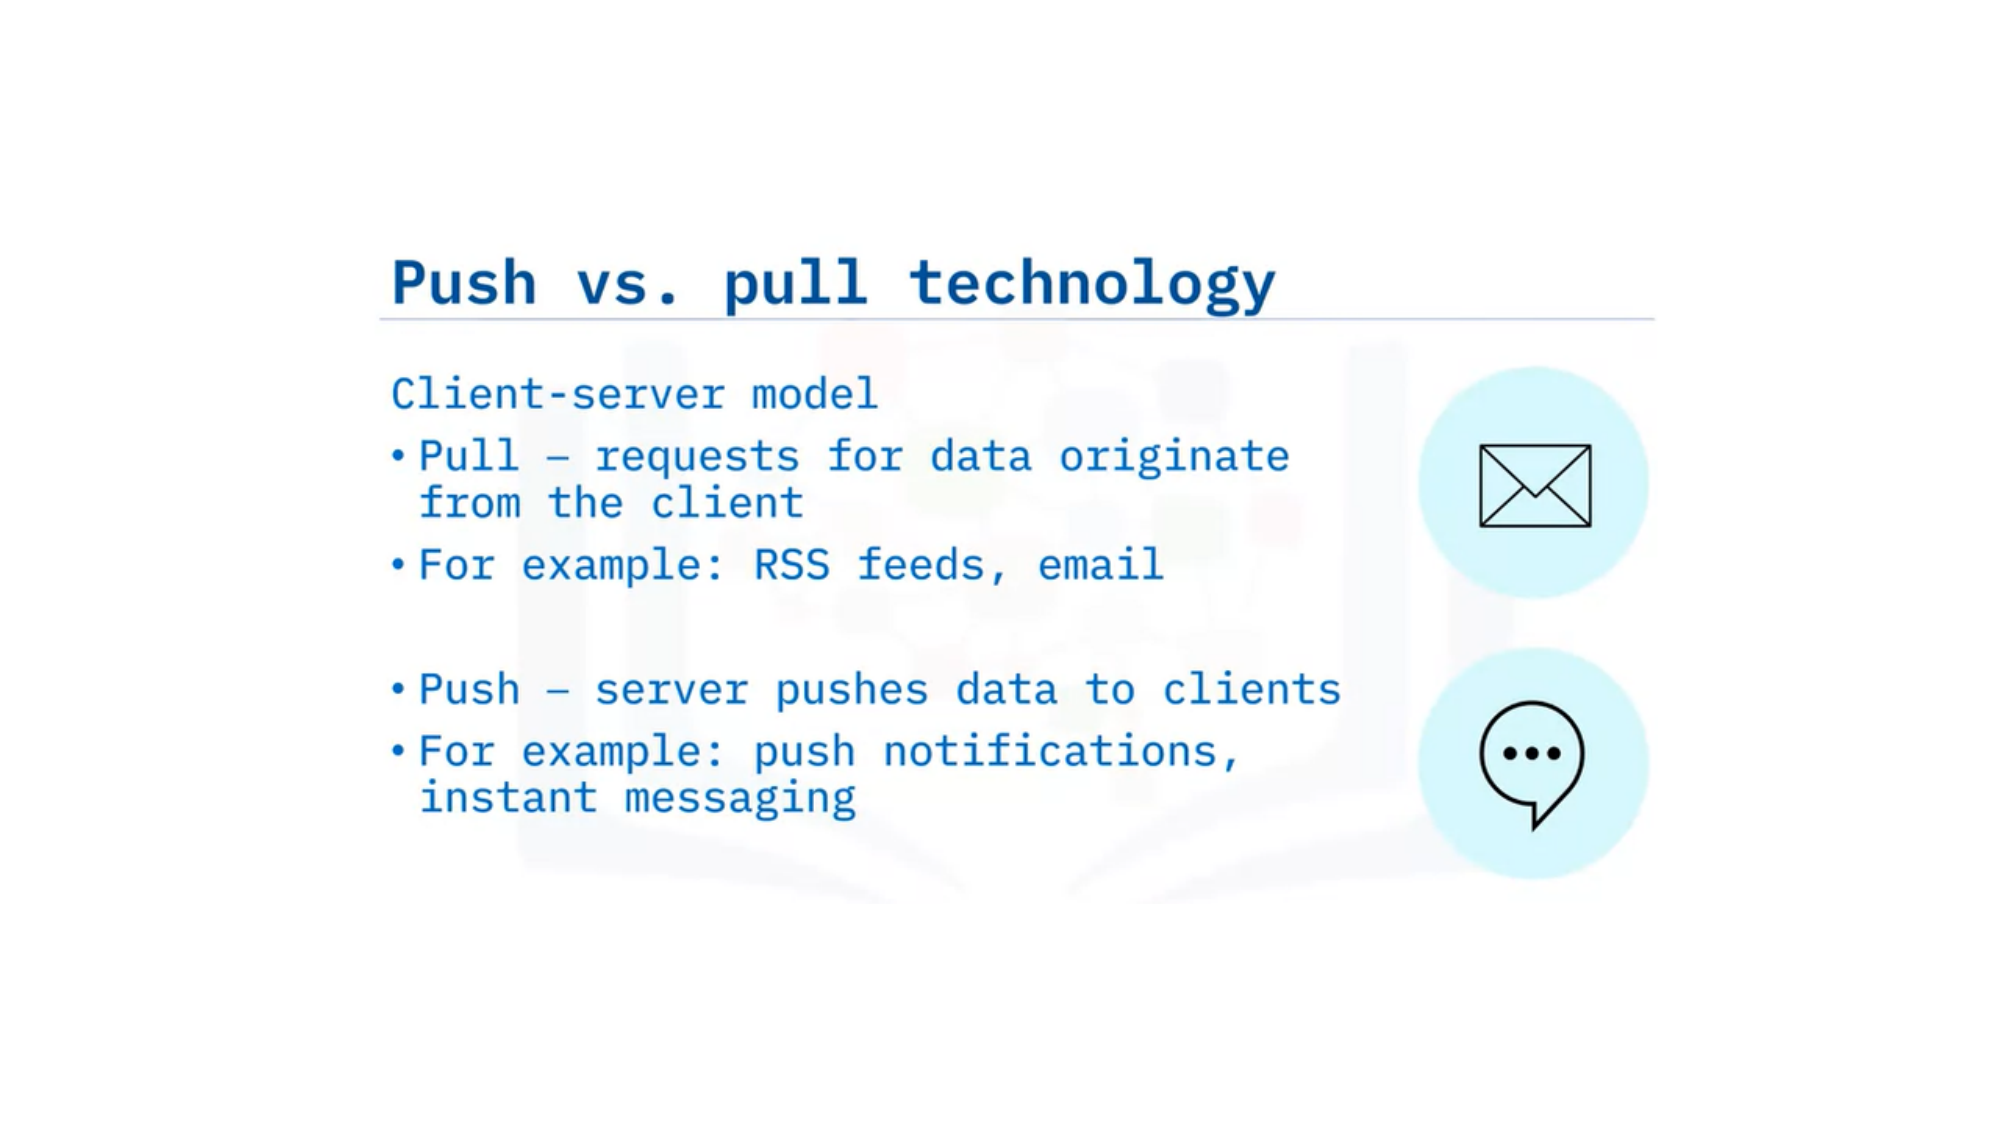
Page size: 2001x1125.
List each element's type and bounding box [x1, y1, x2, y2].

picture [342, 221, 1658, 904]
